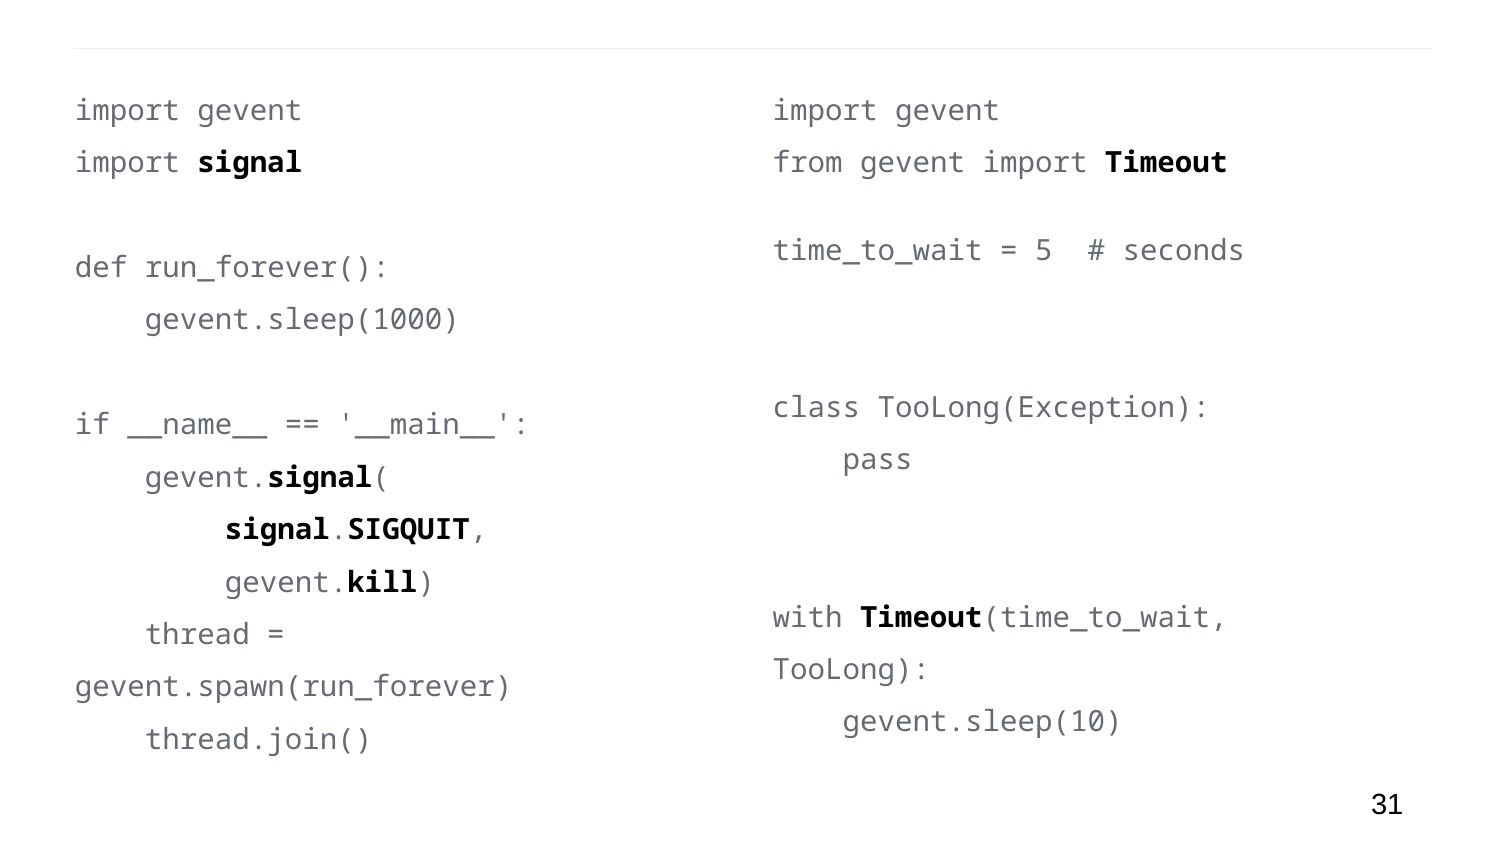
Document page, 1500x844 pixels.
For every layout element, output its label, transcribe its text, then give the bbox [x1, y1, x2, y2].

slide_number ‹#› [1356, 770, 1447, 836]
text_box import gevent import signal def run_forever(): gevent.sleep(1000) if __name__ == '__main__': gevent.signal( signal.SIGQUIT, gevent.kill) thread = gevent.spawn(run_forever) thread.join() [59, 58, 718, 752]
text_box import gevent from gevent import Timeout time_to_wait = 5 # seconds class TooLong(Exception): pass with Timeout(time_to_wait, TooLong): gevent.sleep(10) [757, 58, 1415, 752]
